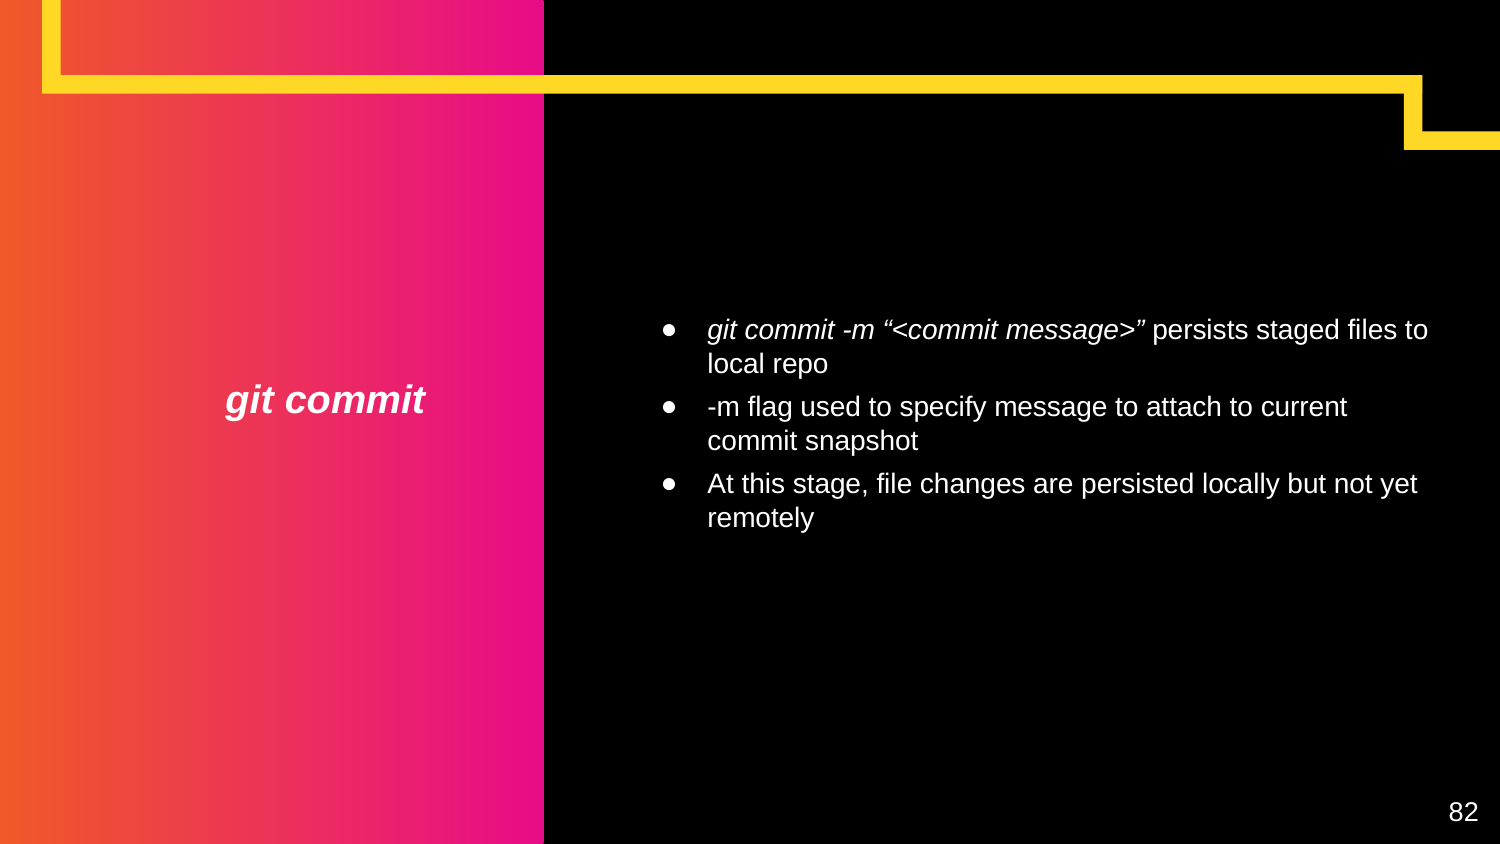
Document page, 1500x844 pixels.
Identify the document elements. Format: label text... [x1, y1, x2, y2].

slide_number 82 [1403, 779, 1494, 844]
title git commit [42, 343, 433, 430]
text_box git commit -m “<commit message>” persists staged files to local repo -m flag used to specify message to attach to current commit snapshot At this stage, file changes are persisted locally but not yet remotely [632, 304, 1455, 541]
